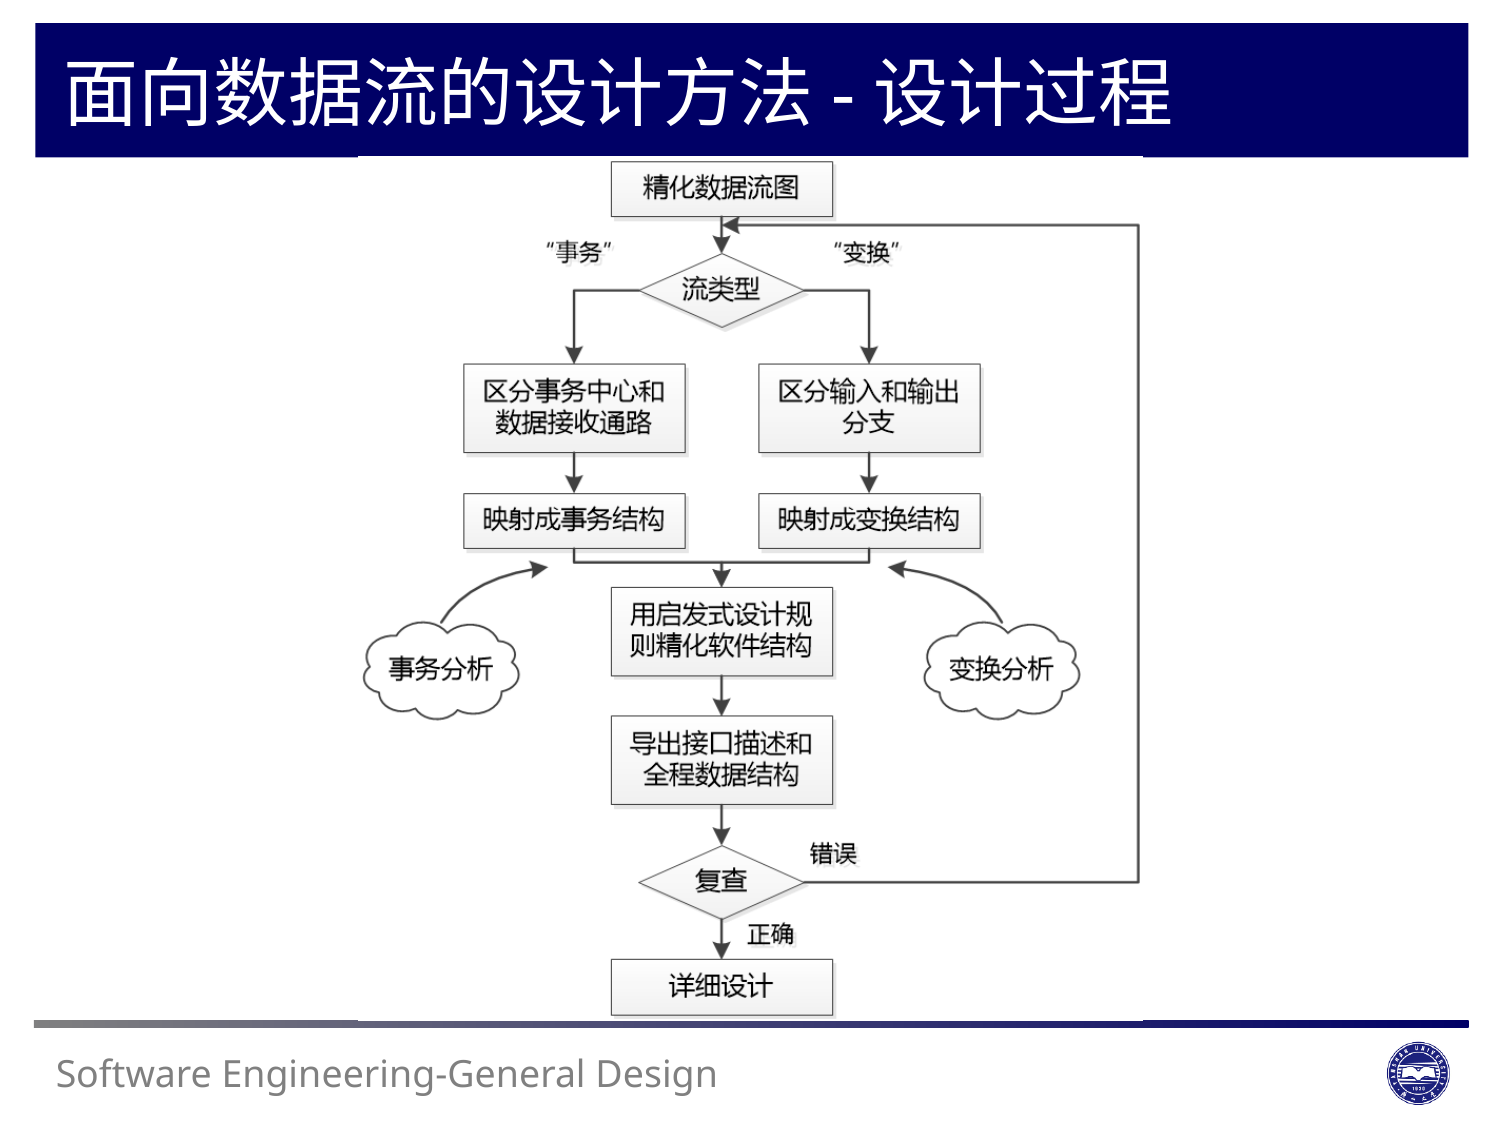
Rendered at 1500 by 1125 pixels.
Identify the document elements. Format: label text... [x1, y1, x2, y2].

picture [1375, 1039, 1461, 1110]
picture [358, 156, 1143, 1021]
text_box 面向数据流的设计方法-设计过程 [48, 38, 1371, 149]
